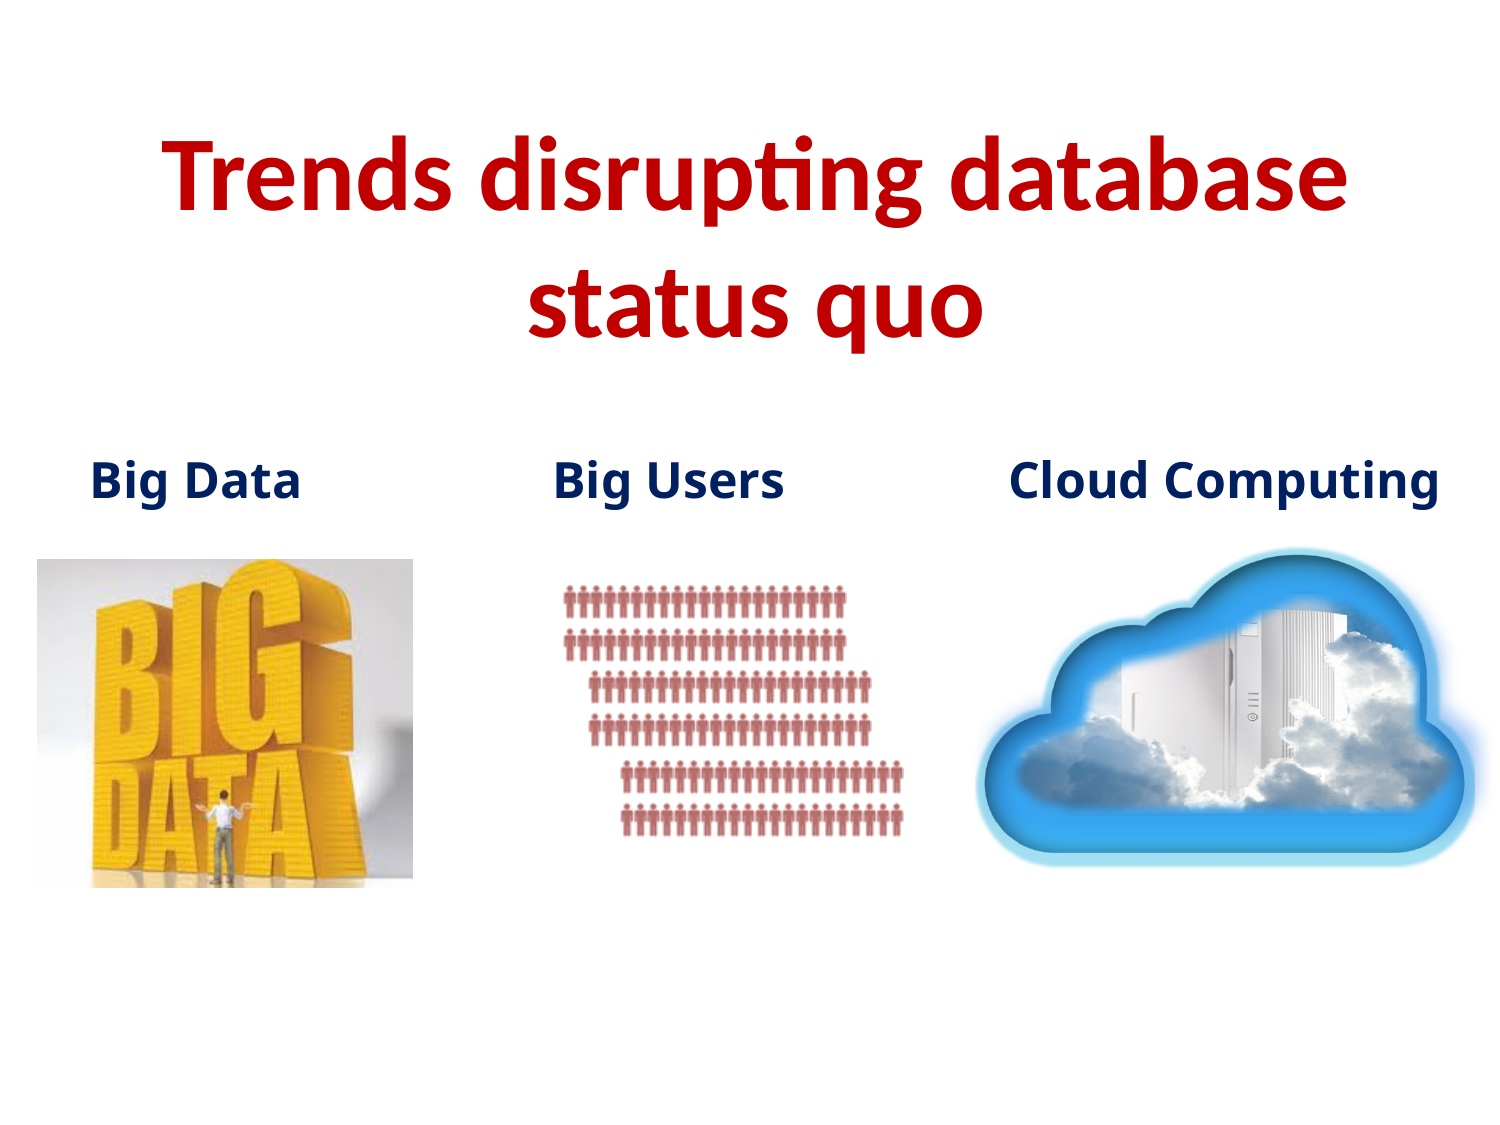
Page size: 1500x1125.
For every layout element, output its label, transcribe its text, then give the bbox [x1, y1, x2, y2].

picture [587, 669, 873, 750]
picture [974, 541, 1476, 873]
text_box Trends disrupting database status quo [74, 137, 1438, 326]
text_box Big Users [537, 359, 900, 597]
picture [618, 759, 904, 840]
text_box Big Data [74, 359, 392, 557]
picture [37, 559, 413, 888]
text_box Cloud Computing [950, 359, 1500, 597]
picture [562, 583, 848, 665]
